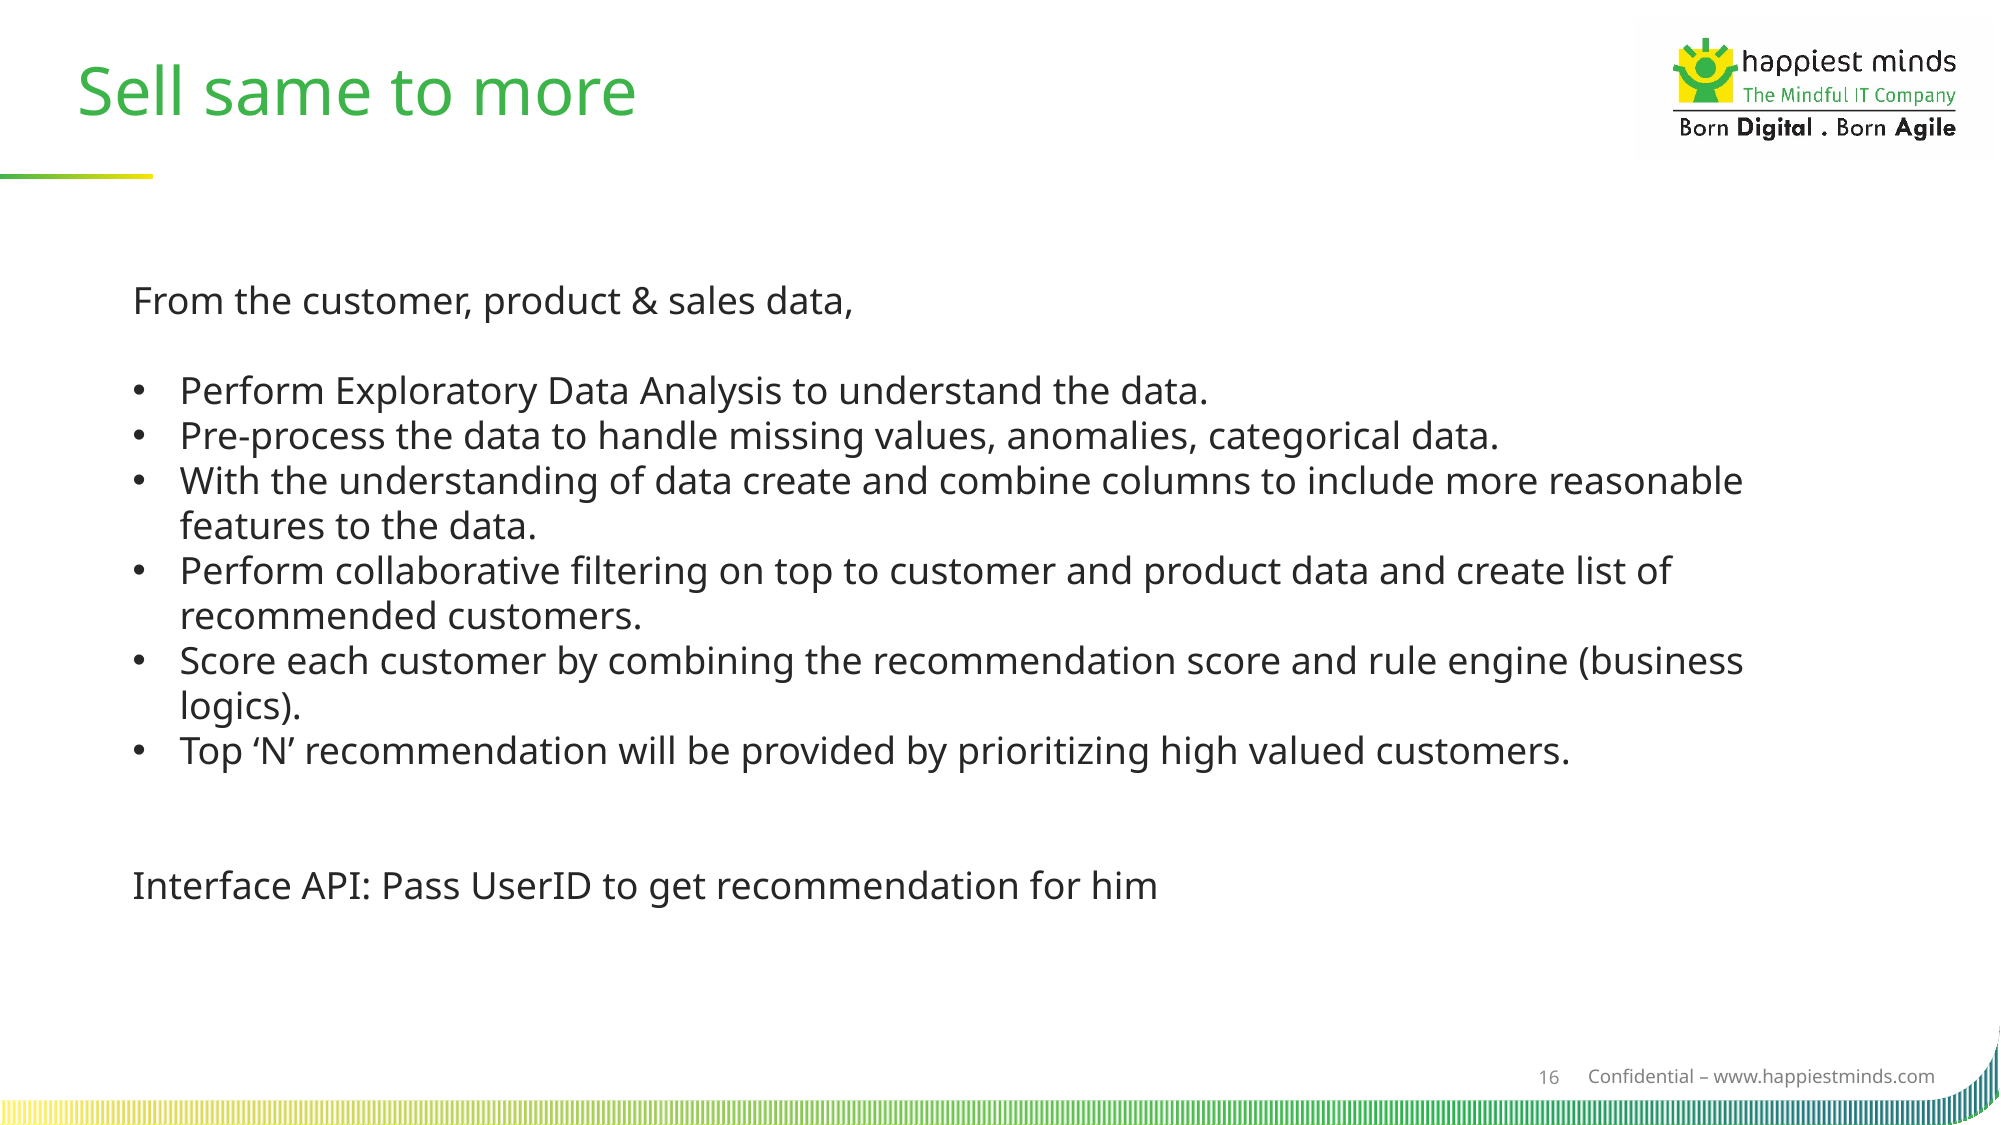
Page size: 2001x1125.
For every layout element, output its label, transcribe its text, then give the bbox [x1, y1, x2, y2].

picture [1663, 18, 1994, 160]
slide_number 16 [1124, 1048, 1575, 1109]
list Sell same to more [62, 12, 1663, 166]
picture [0, 985, 2000, 1125]
text_box From the customer, product & sales data, Perform Exploratory Data Analysis to understand the data. Pre-process the data to handle missing values, anomalies, categorical data. With the understanding of data create and combine columns to include more reasonable features to the data. Perform collaborative filtering on top to customer and product data and create list of recommended customers. Score each customer by combining the recommendation score and rule engine (business logics). Top ‘N’ recommendation will be provided by prioritizing high valued customers. Interface API: Pass UserID to get recommendation for him [117, 269, 1822, 1005]
